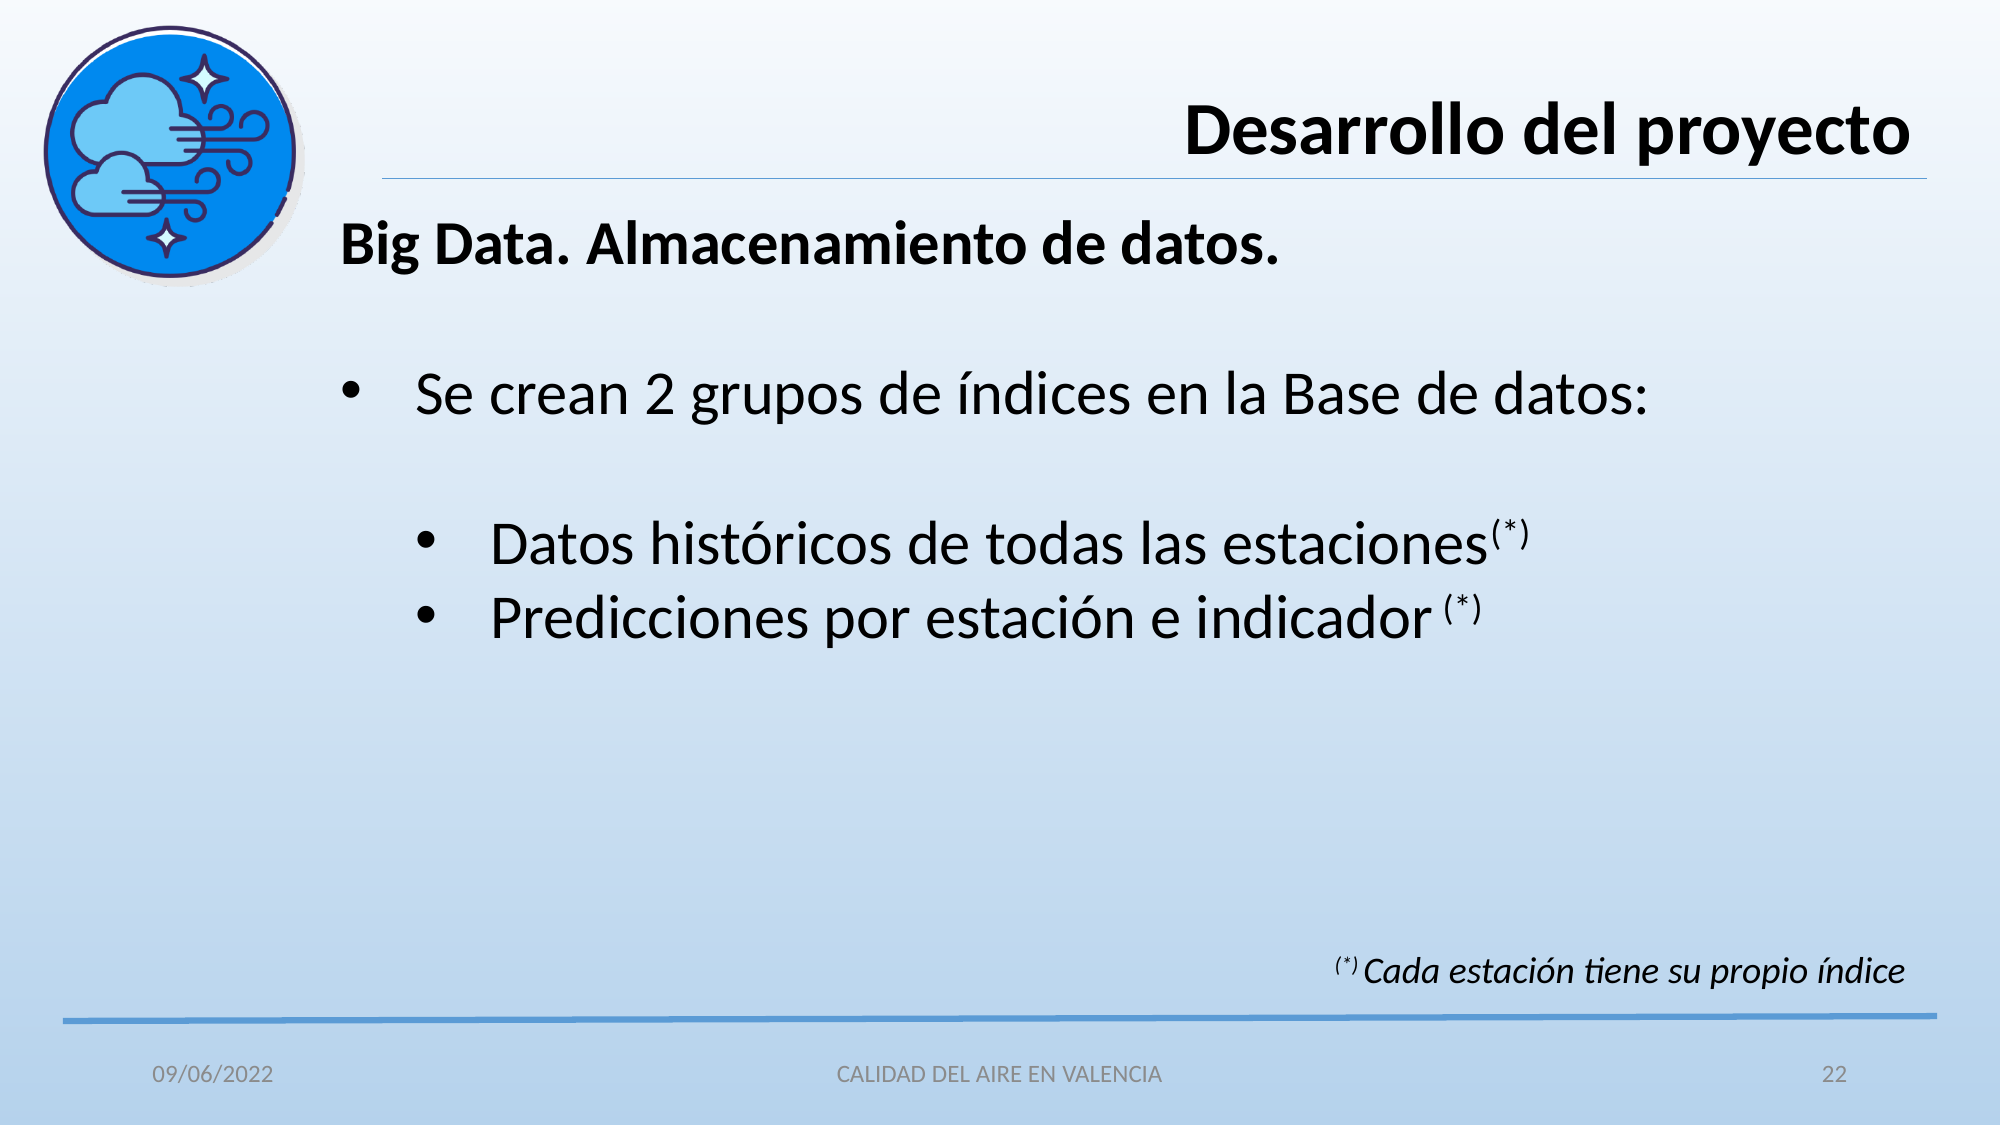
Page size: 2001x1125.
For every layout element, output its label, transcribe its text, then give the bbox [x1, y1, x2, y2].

footer CALIDAD DEL AIRE EN VALENCIA [662, 1042, 1338, 1103]
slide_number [137, 1042, 588, 1103]
text_box Big Data. Almacenamiento de datos. Se crean 2 grupos de índices en la Base de datos: Datos históricos de todas las estaciones(*) Predicciones por estación e indicador (*) [325, 194, 1819, 659]
slide_number 22 [1412, 1042, 1863, 1103]
picture [37, 19, 313, 295]
text_box Desarrollo del proyecto [815, 72, 1927, 178]
text_box (*) Cada estación tiene su propio índice [1319, 939, 1921, 999]
